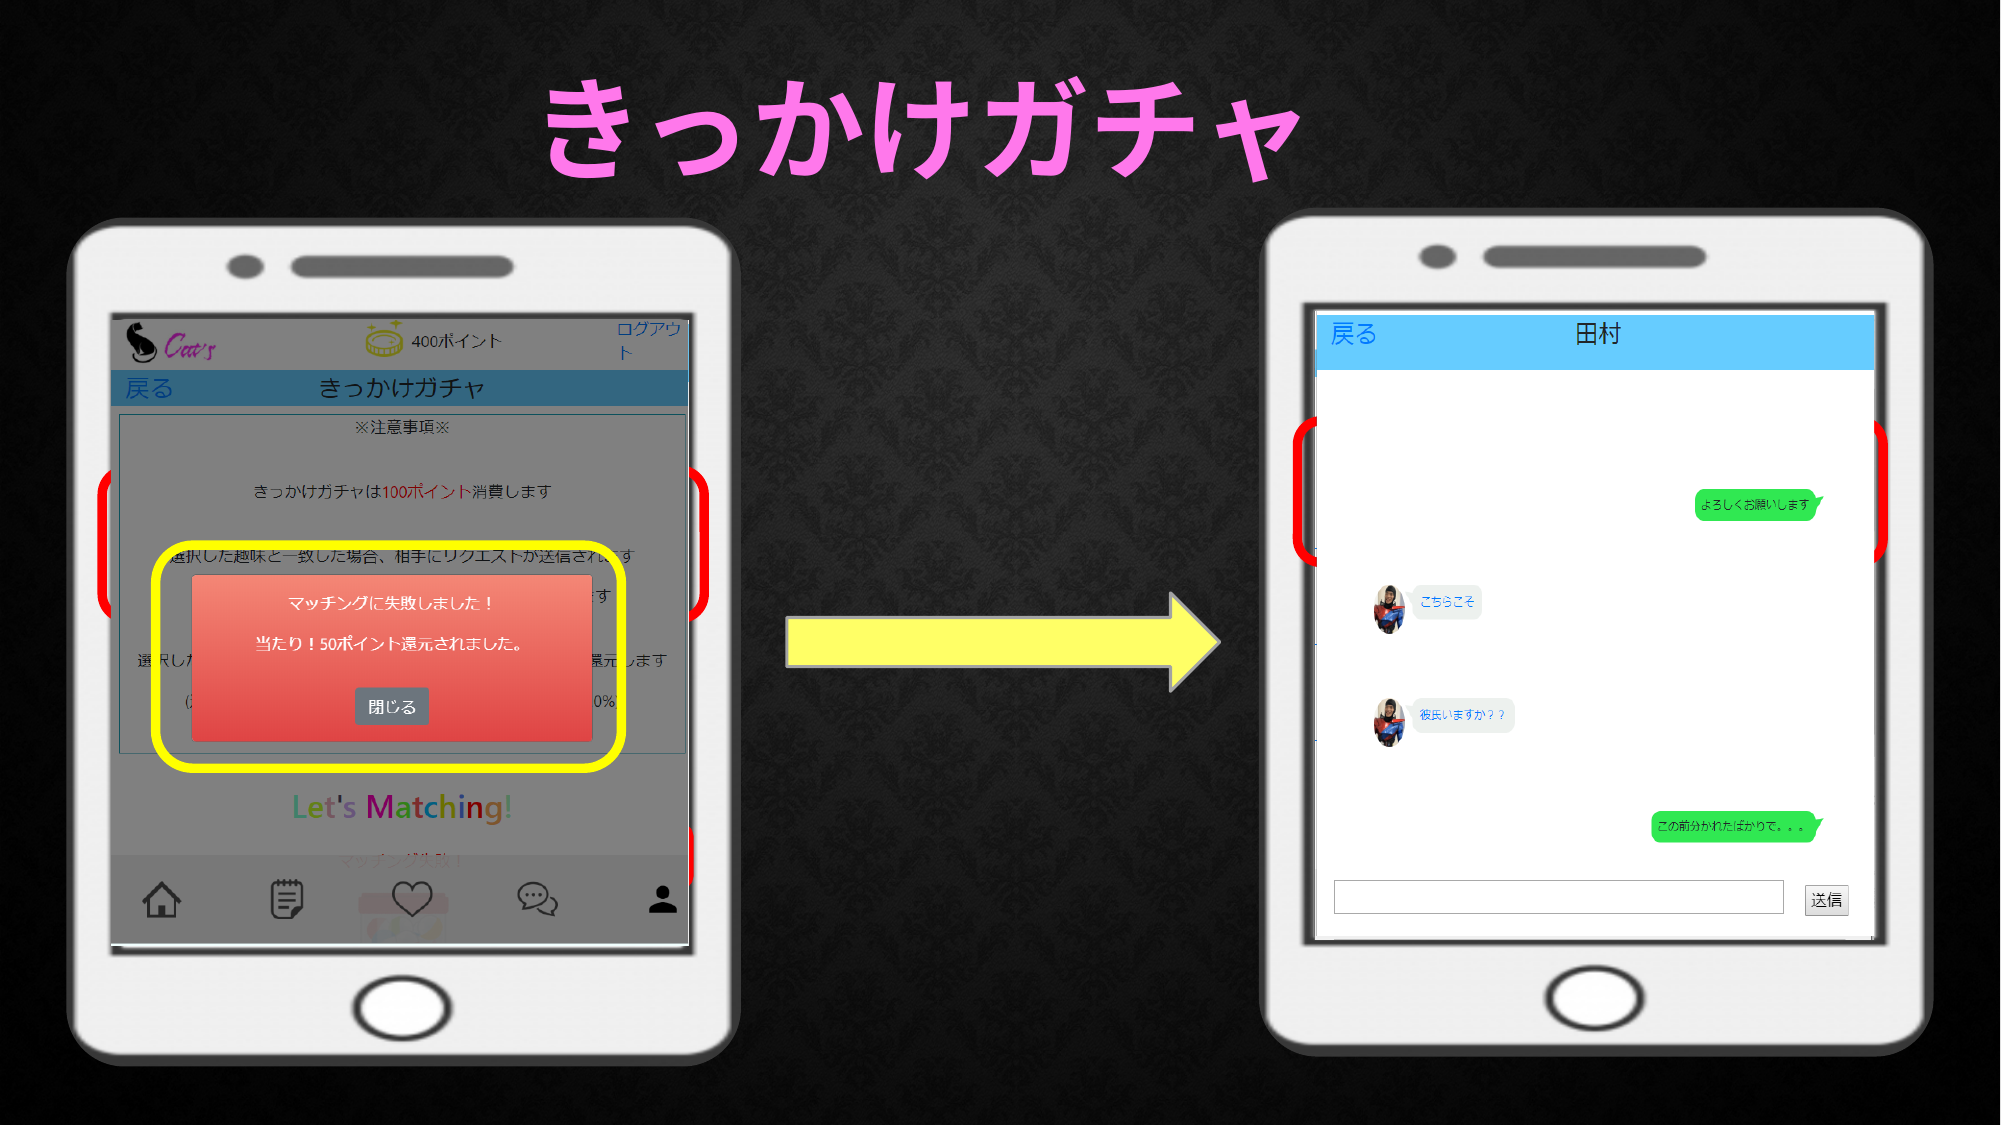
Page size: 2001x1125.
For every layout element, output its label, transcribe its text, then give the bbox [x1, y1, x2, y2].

picture [1258, 207, 1935, 1058]
picture [65, 217, 742, 1067]
text_box [785, 591, 1221, 693]
text_box きっかけガチャ [516, 51, 1329, 202]
